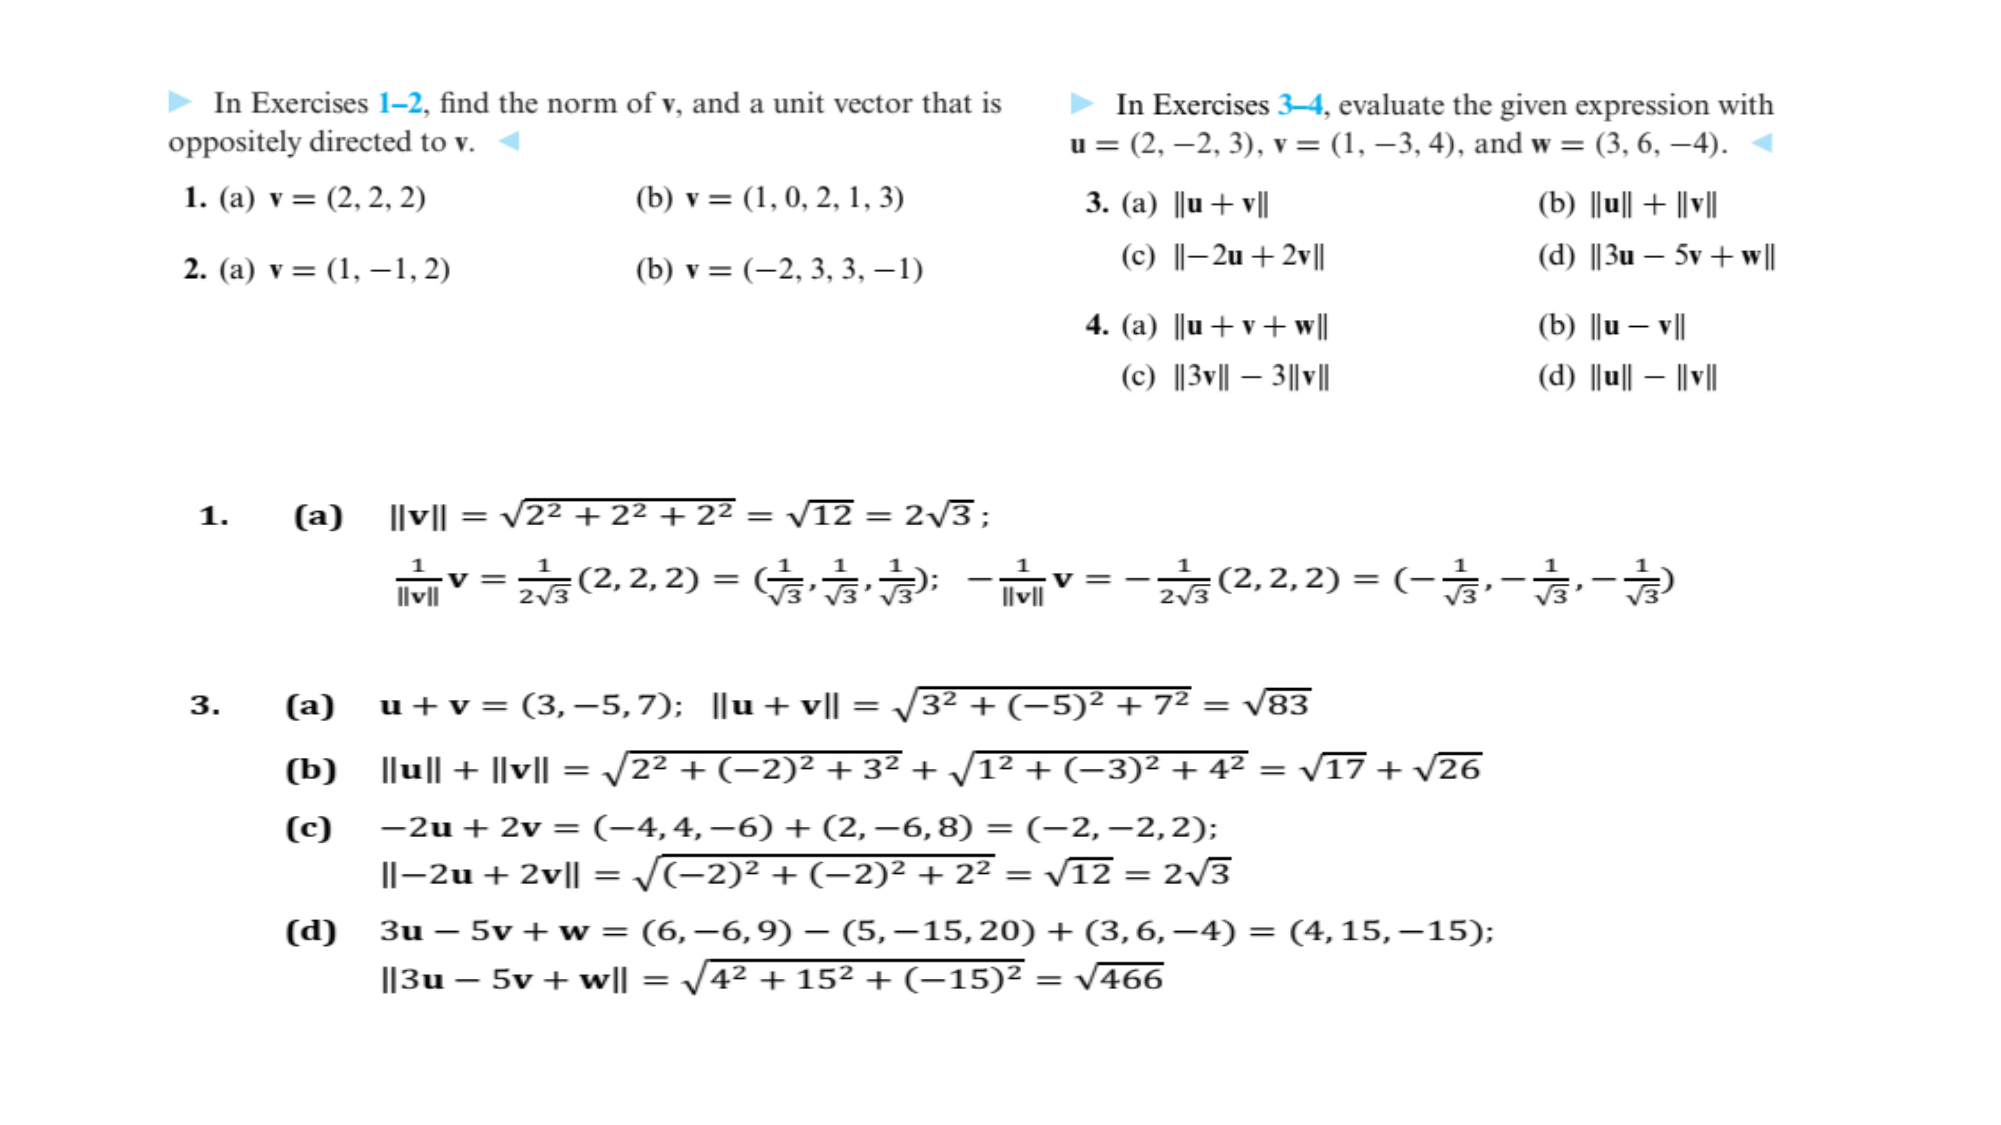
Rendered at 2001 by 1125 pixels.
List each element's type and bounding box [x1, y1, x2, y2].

picture [137, 59, 1863, 422]
picture [137, 489, 1863, 1014]
